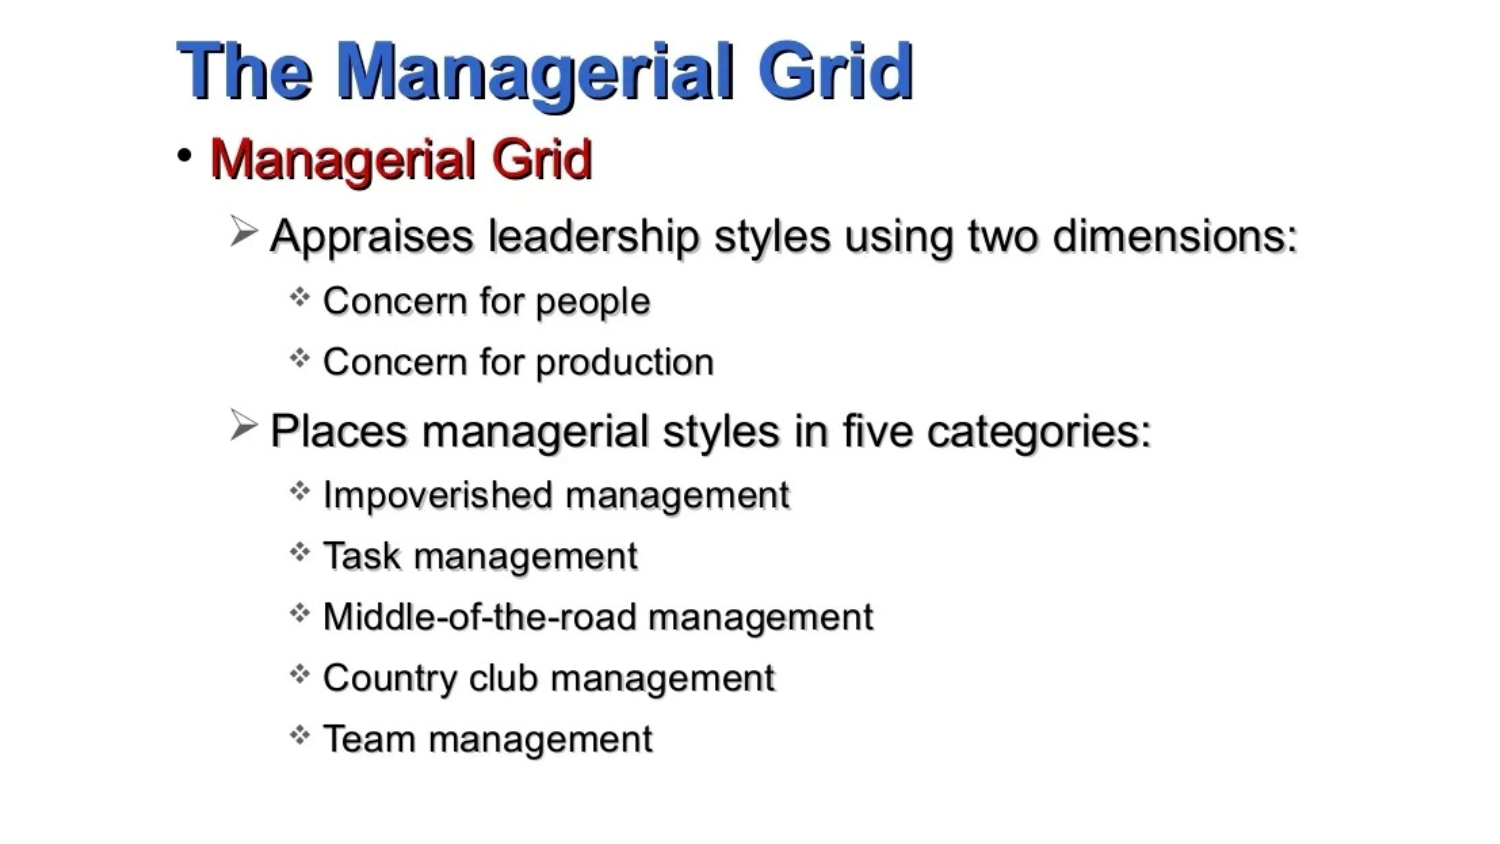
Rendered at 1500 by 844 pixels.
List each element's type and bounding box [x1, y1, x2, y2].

picture [132, 0, 1368, 844]
